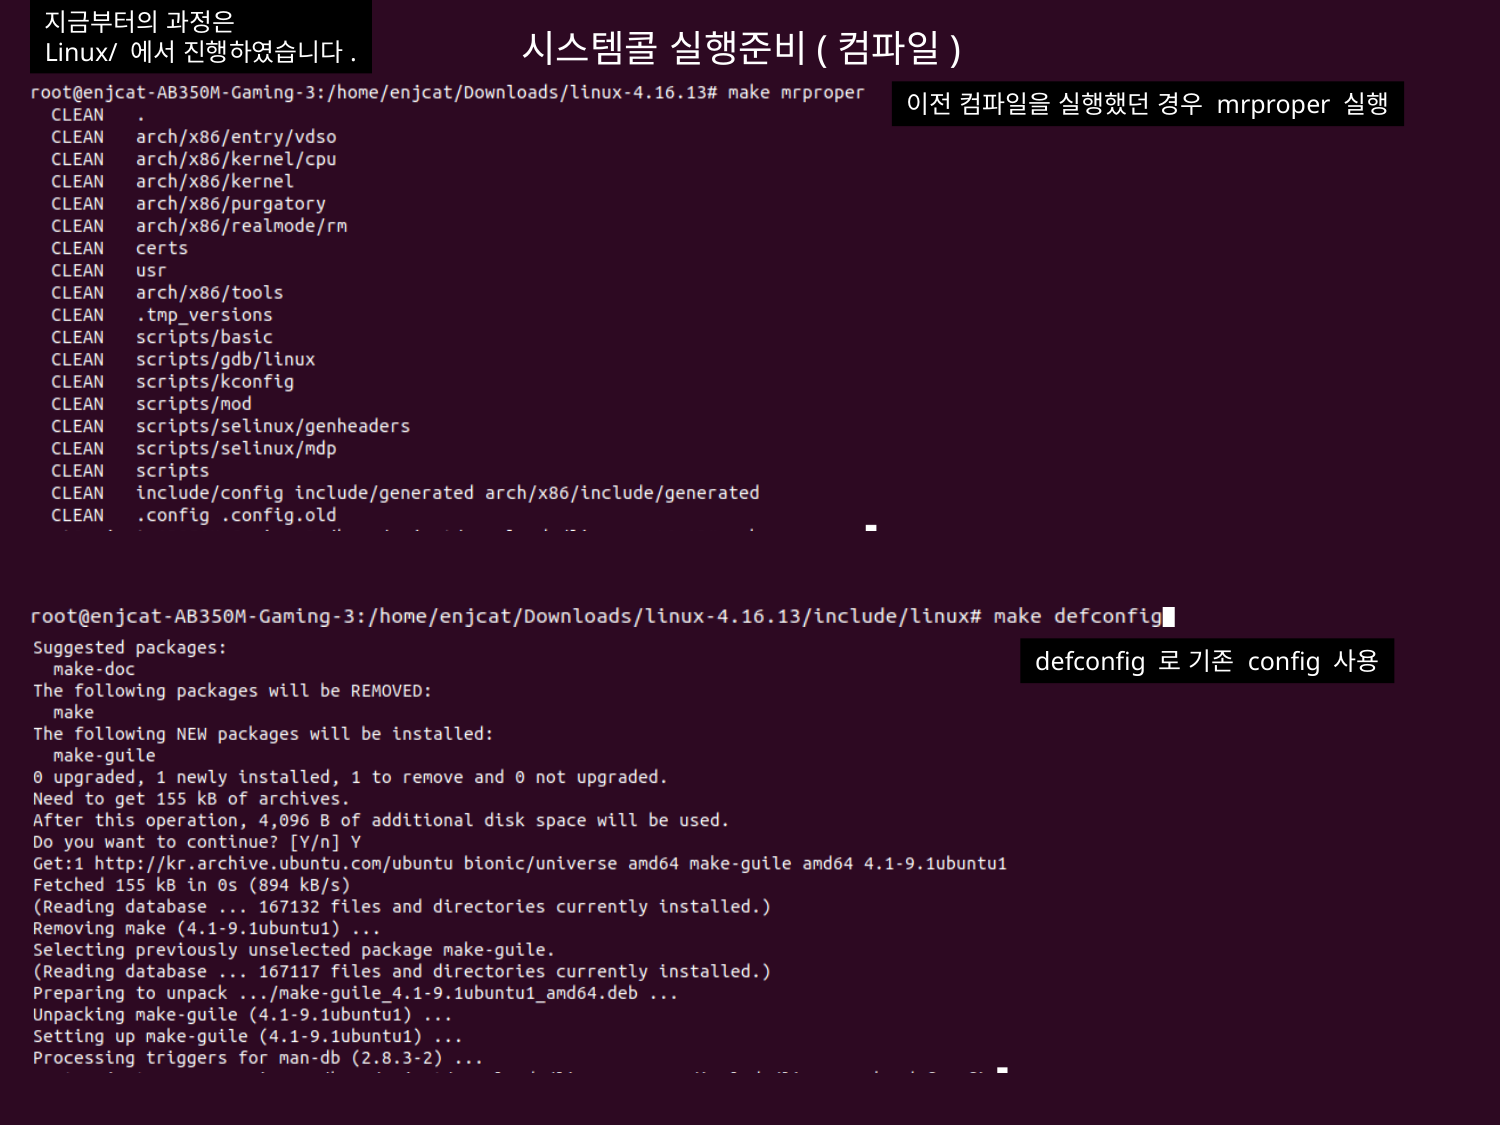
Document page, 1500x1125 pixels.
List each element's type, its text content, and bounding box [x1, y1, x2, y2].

text_box 이전 컴파일을 실행했던 경우 mrproper 실행 [891, 81, 1405, 127]
text_box defconfig 로 기존 config 사용 [1020, 638, 1395, 684]
picture [33, 638, 1011, 1073]
picture [29, 607, 1179, 627]
picture [29, 80, 881, 531]
text_box 지금부터의 과정은 Linux/ 에서 진행하였습니다. [30, 0, 372, 74]
text_box 시스템콜 실행준비(컴파일) [506, 18, 976, 78]
